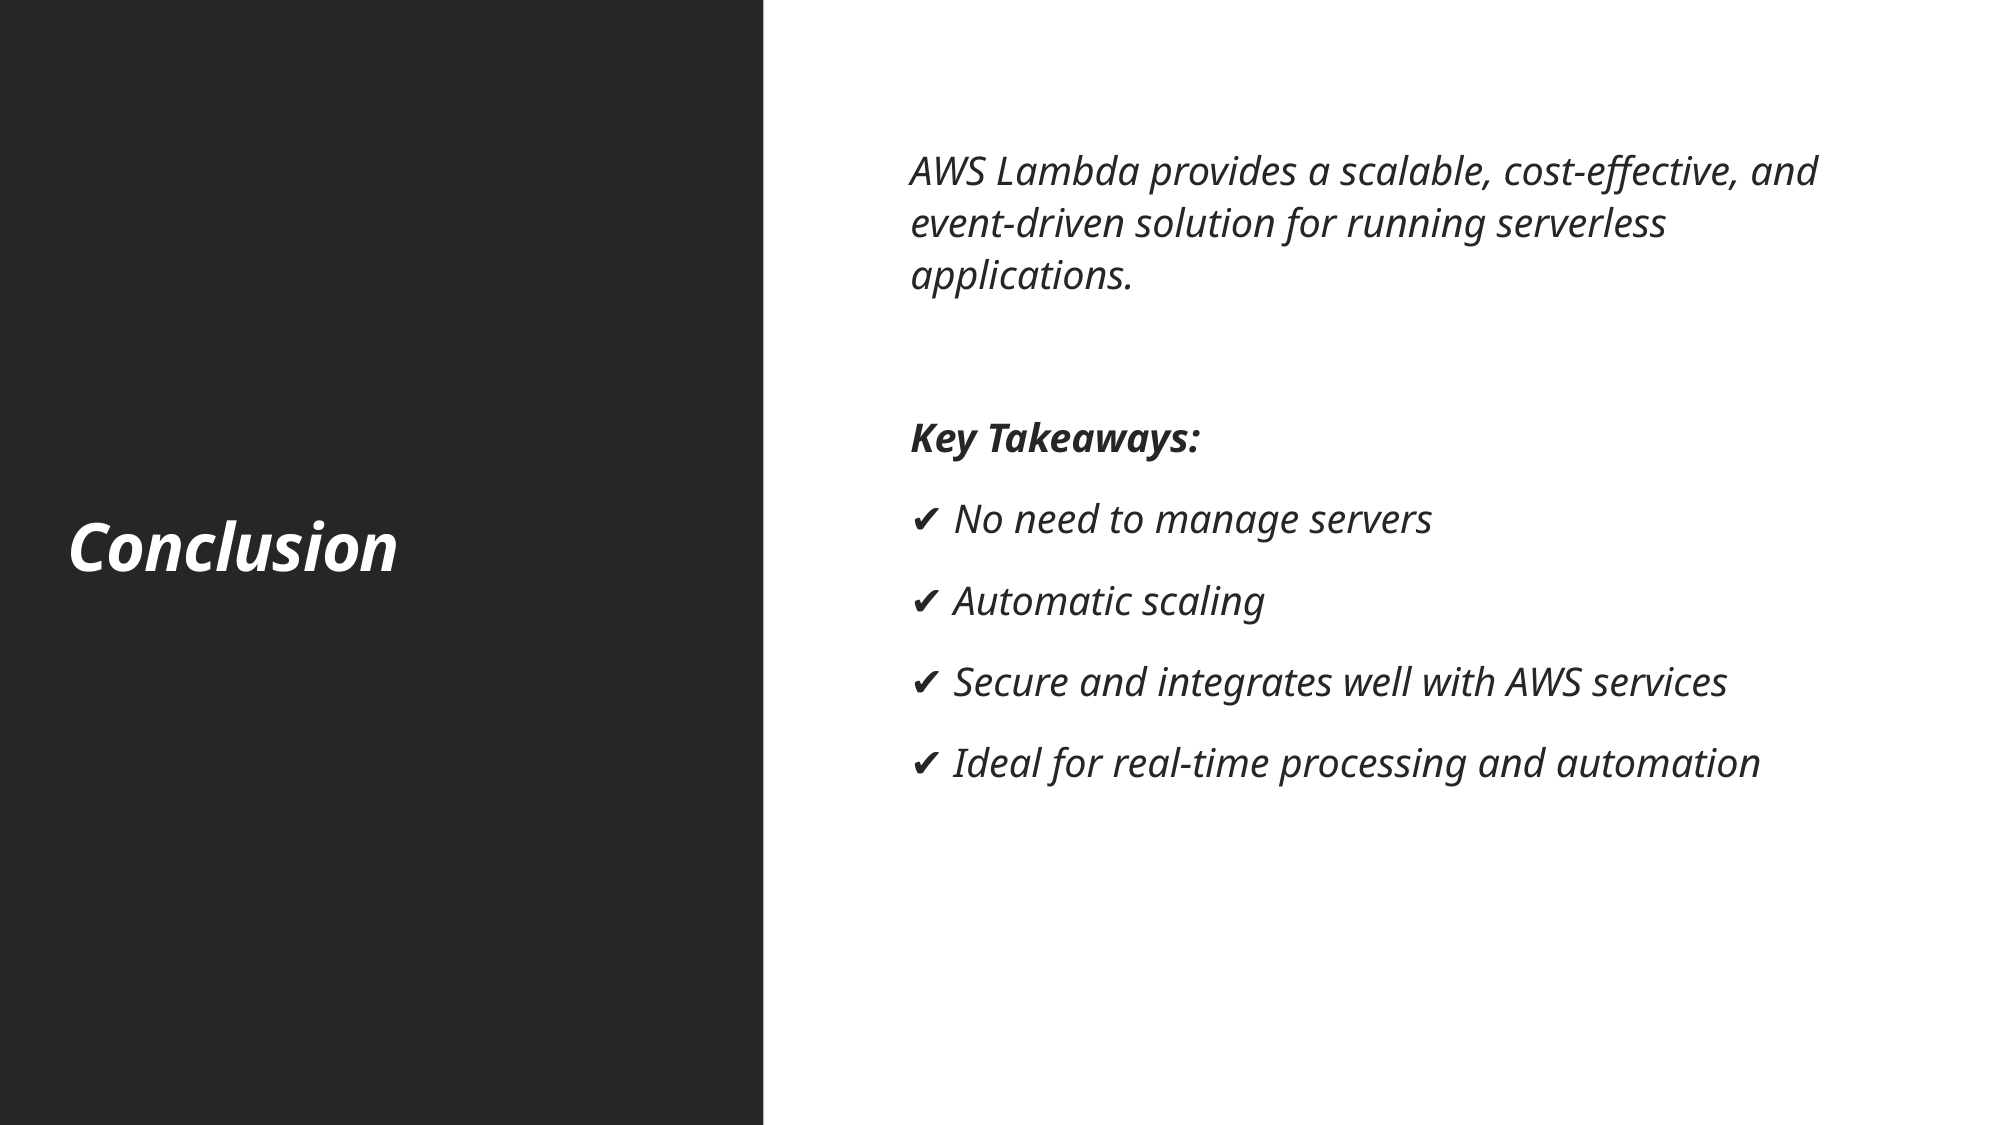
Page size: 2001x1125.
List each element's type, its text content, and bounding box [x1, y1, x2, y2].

list AWS Lambda provides a scalable, cost-effective, and event-driven solution for running serverless applications. Key Takeaways: ✔ No need to manage servers ✔ Automatic scaling ✔ Secure and integrates well with AWS services ✔ Ideal for real-time processing and automation [895, 133, 1868, 1002]
title Conclusion [52, 393, 632, 593]
